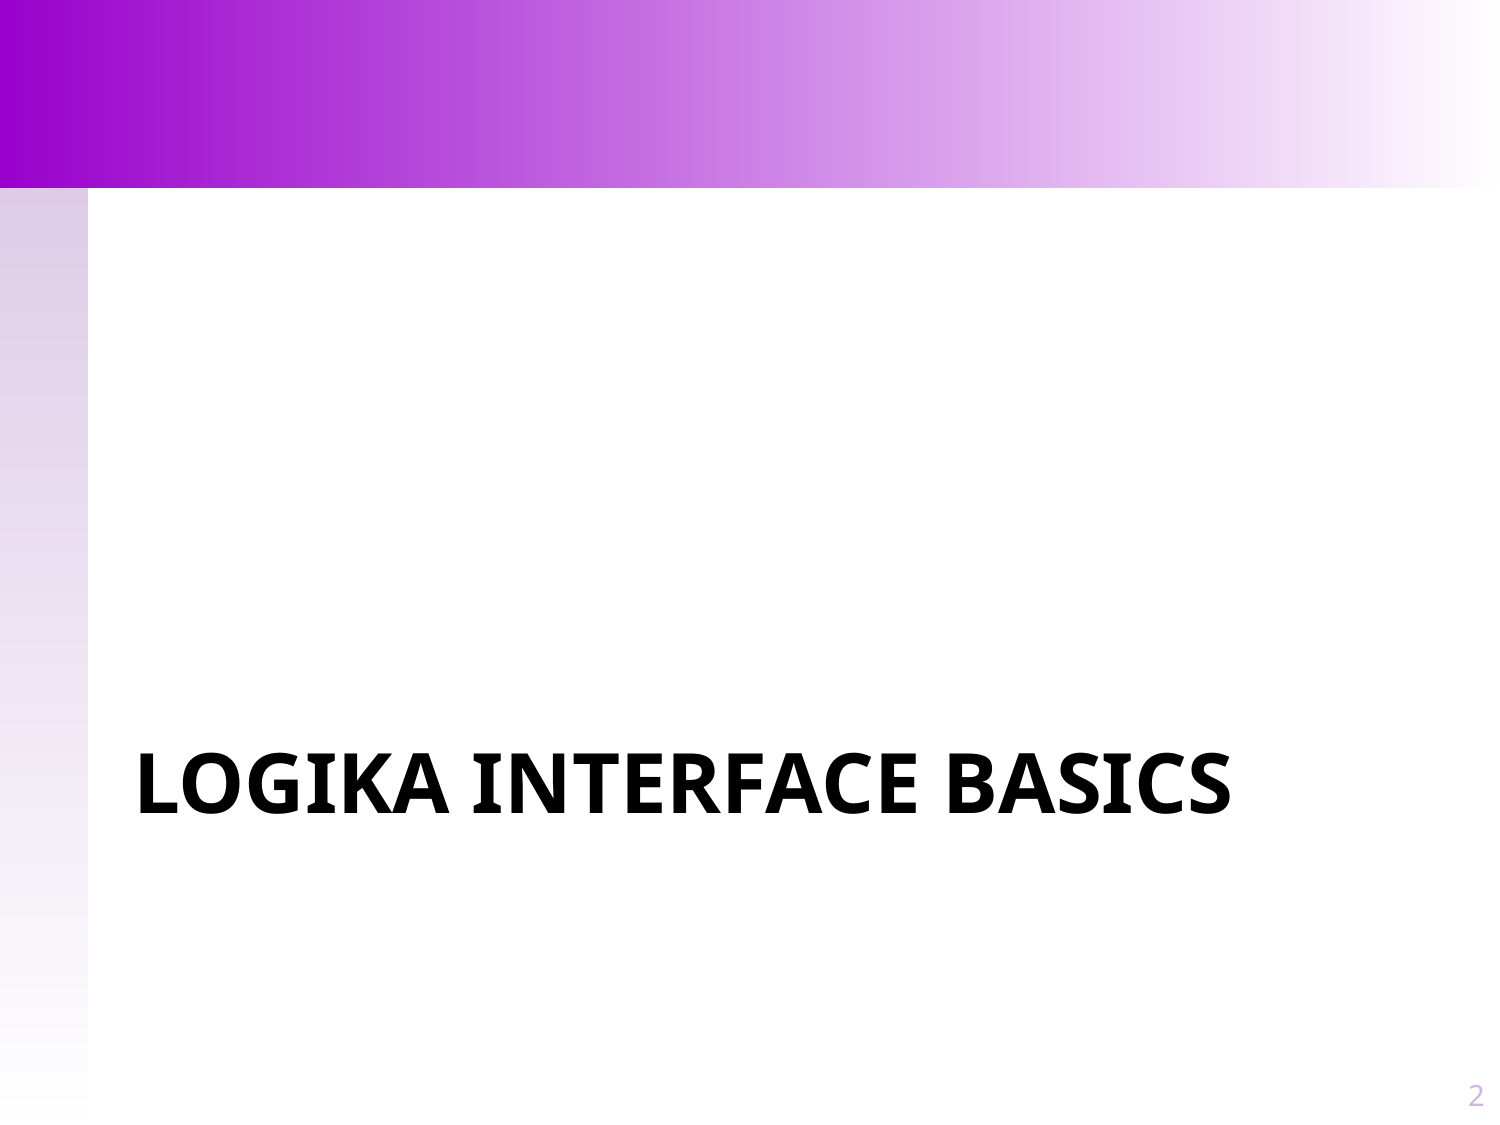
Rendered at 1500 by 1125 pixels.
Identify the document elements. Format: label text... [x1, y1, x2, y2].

slide_number 2 [1424, 1049, 1500, 1125]
title Logika interface Basics [118, 722, 1394, 947]
